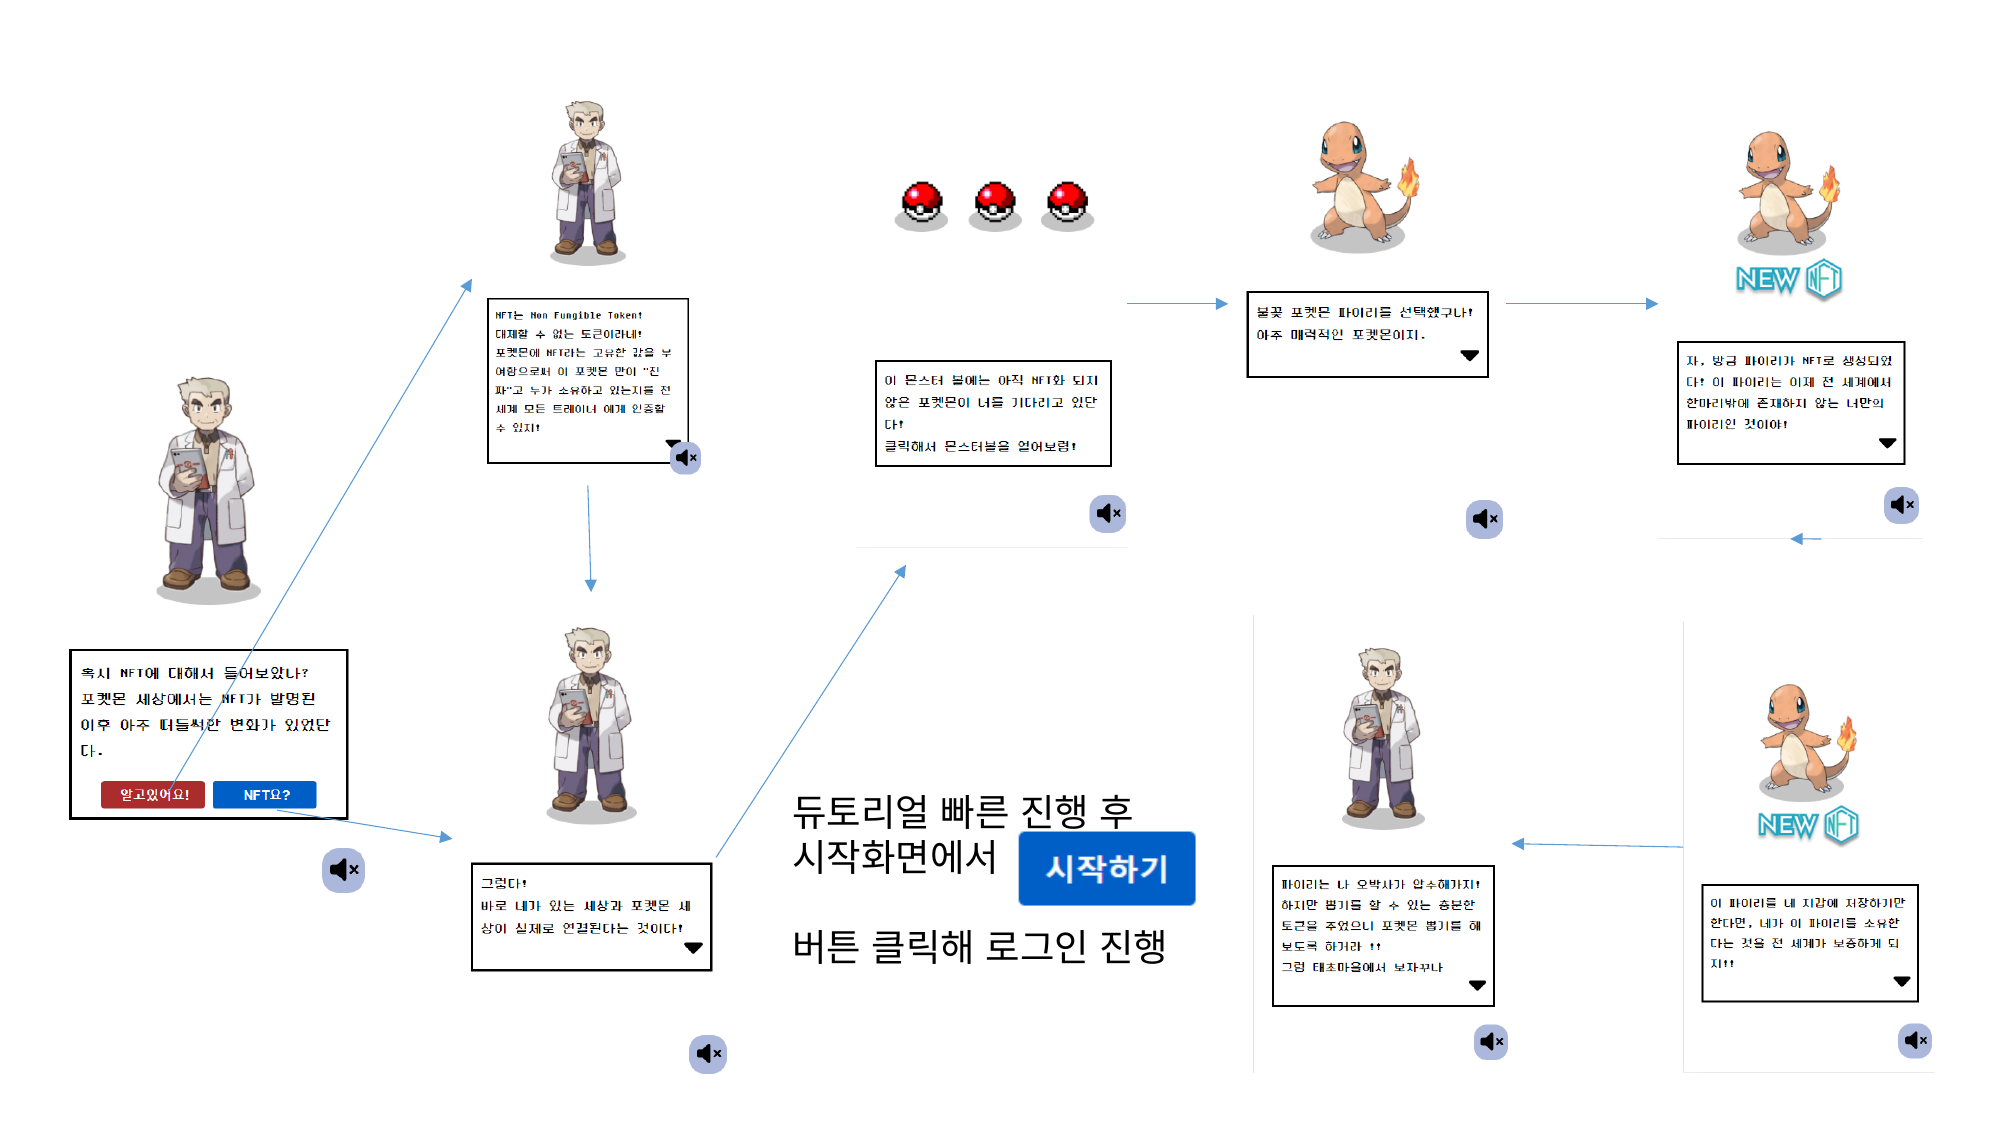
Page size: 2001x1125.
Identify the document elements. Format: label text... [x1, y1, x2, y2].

text_box 듀토리얼 빠른 진행 후 시작화면에서 버튼 클릭해 로그인 진행 [777, 781, 1229, 977]
picture [1683, 622, 1935, 1073]
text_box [168, 278, 472, 793]
picture [1658, 68, 1923, 539]
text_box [276, 810, 453, 839]
picture [1253, 615, 1512, 1073]
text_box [716, 564, 906, 858]
picture [452, 591, 730, 1086]
picture [1228, 54, 1506, 553]
picture [47, 335, 368, 909]
picture [856, 59, 1128, 548]
picture [471, 72, 704, 486]
picture [1005, 824, 1200, 909]
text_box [587, 485, 592, 593]
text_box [1511, 843, 1684, 848]
